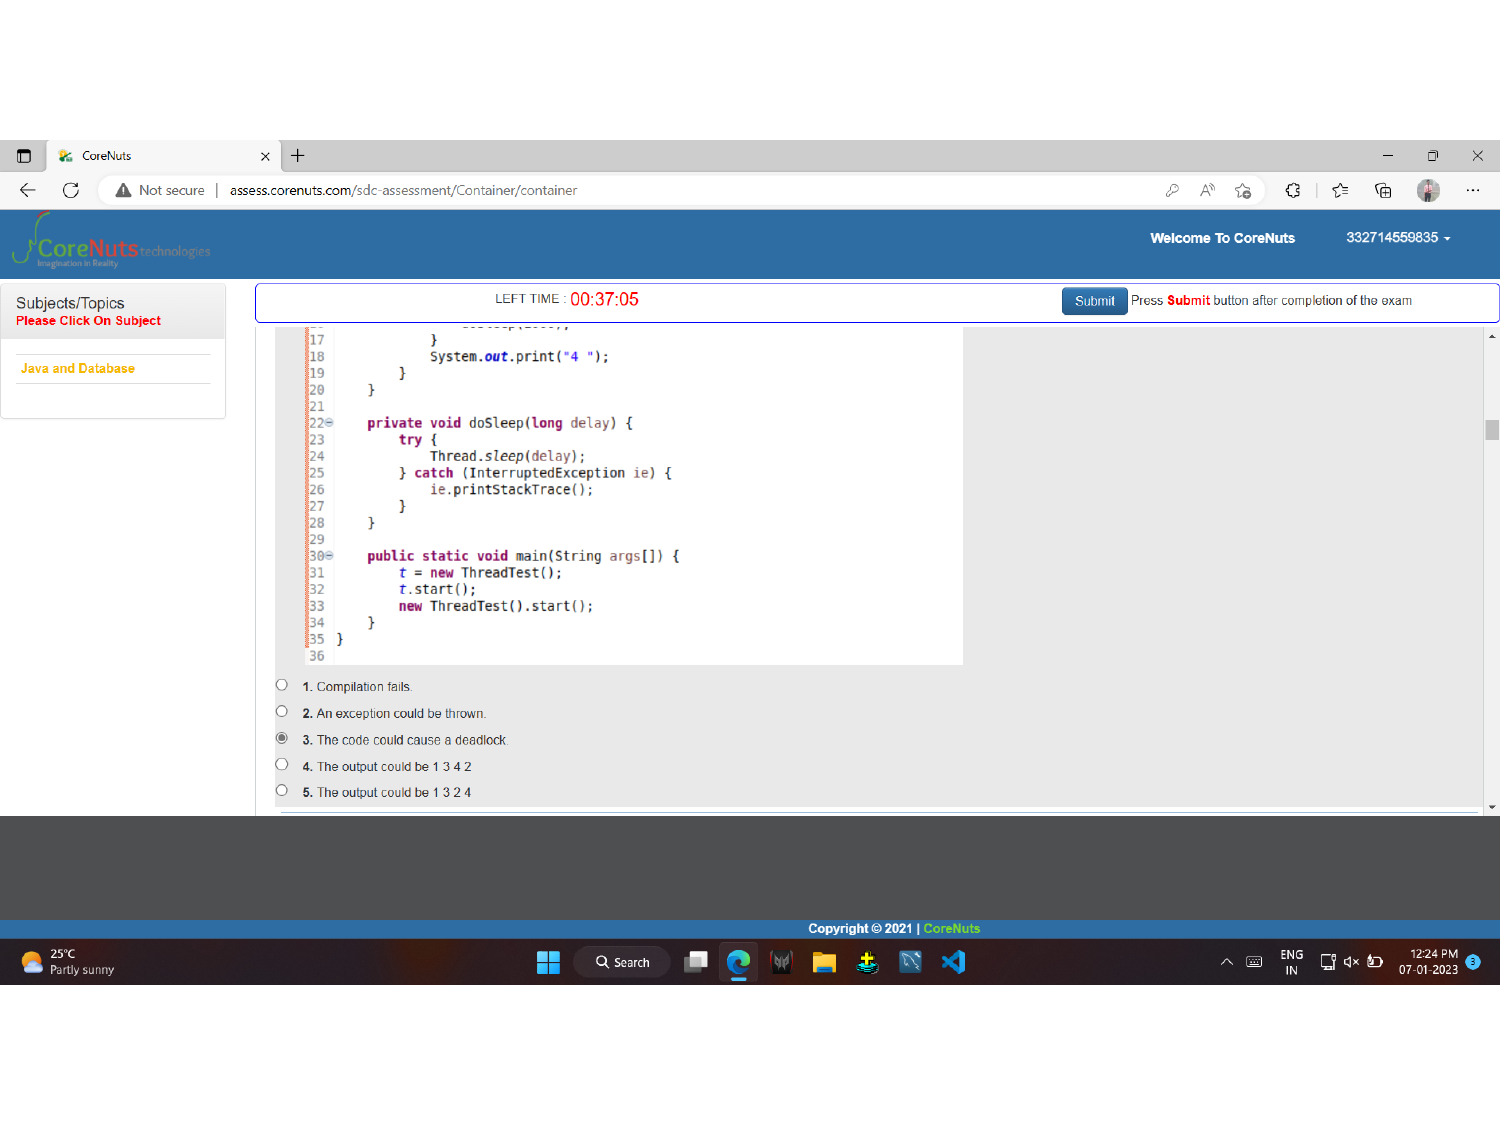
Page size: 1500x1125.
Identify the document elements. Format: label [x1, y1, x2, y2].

picture [0, 140, 1500, 985]
